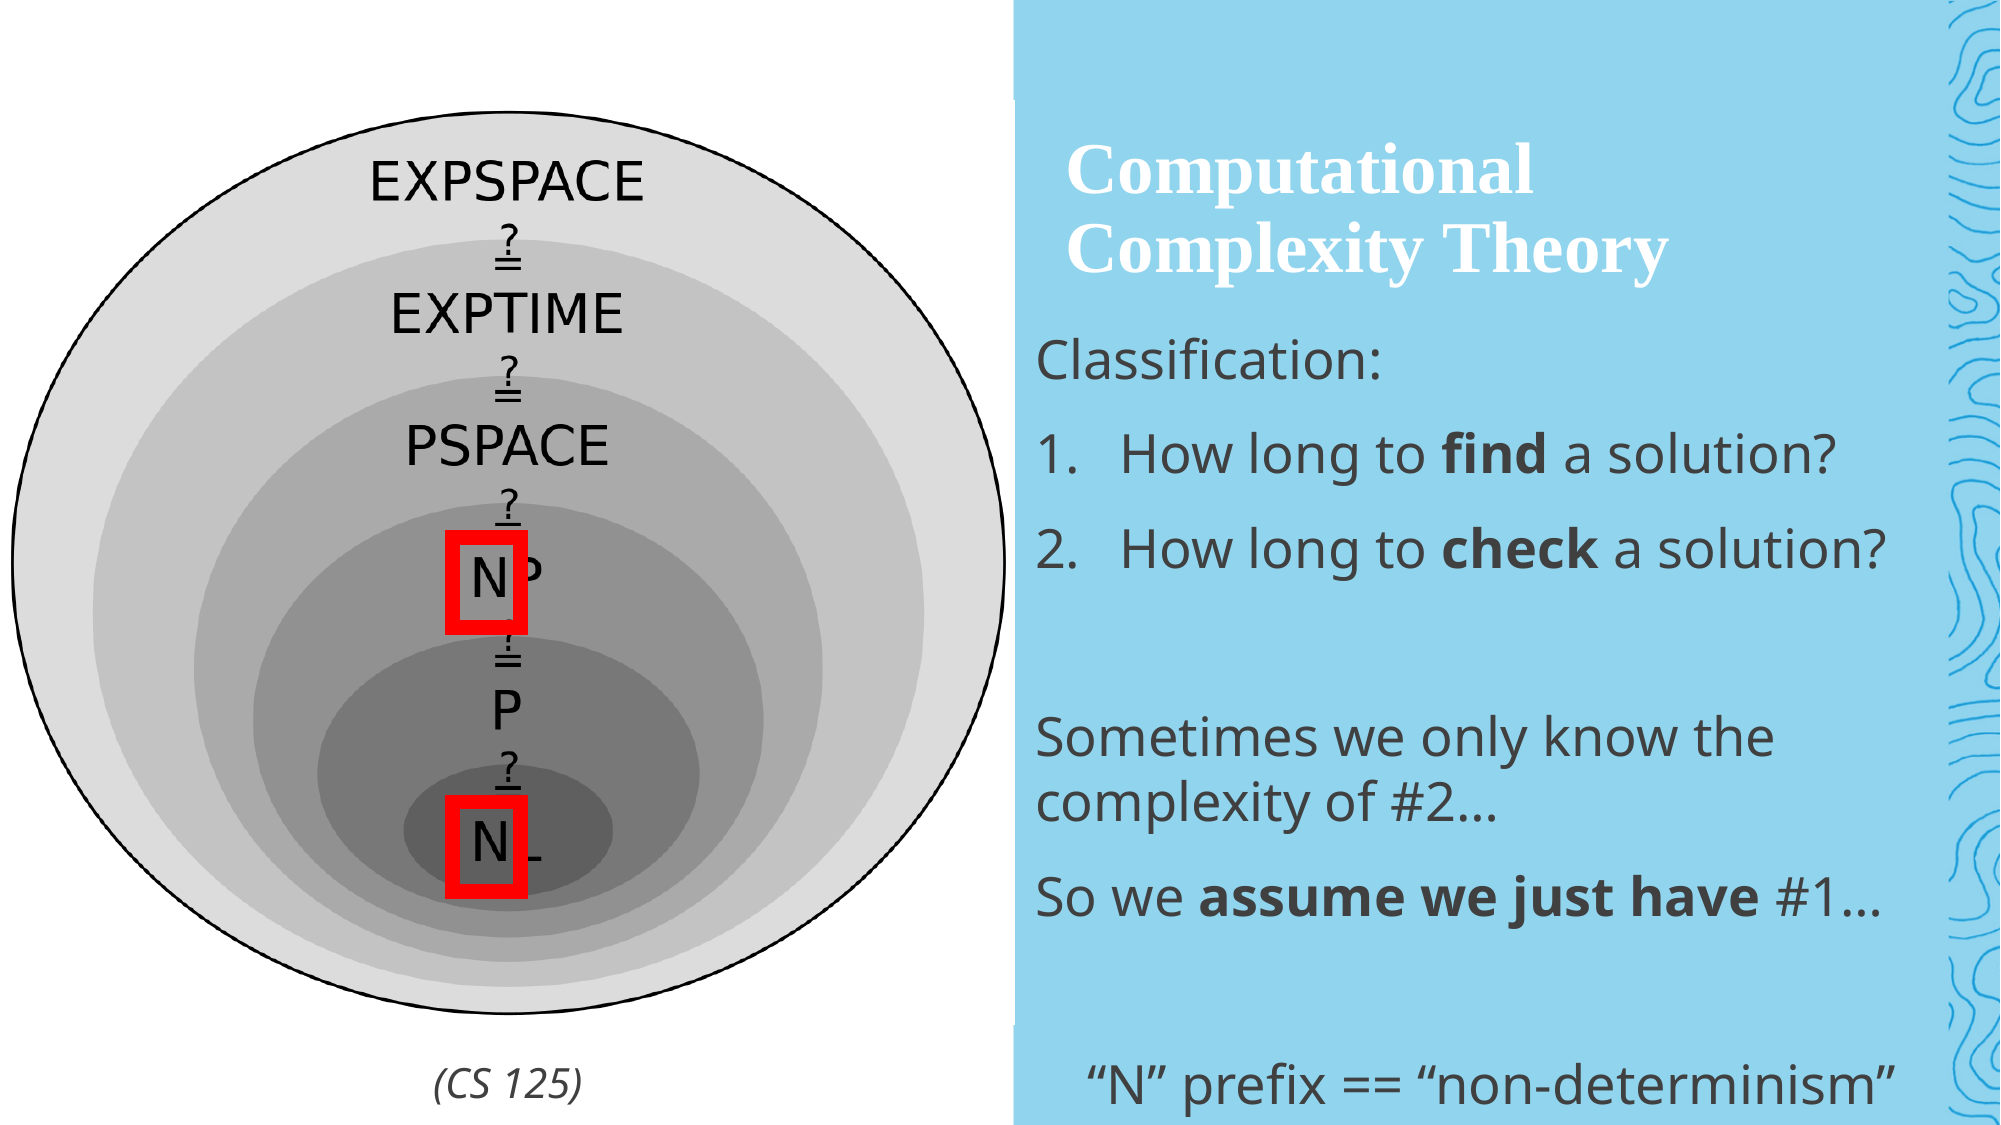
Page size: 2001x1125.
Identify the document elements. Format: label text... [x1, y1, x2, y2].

picture [0, 0, 2000, 1125]
title Computational Complexity Theory [1050, 100, 1910, 317]
list Classification: How long to find a solution? How long to check a solution? Sometimes we only know the complexity of #2… So we assume we just have #1… “N” prefix == “non-determinism” [1019, 317, 1965, 1125]
list (CS 125) [35, 1025, 981, 1125]
